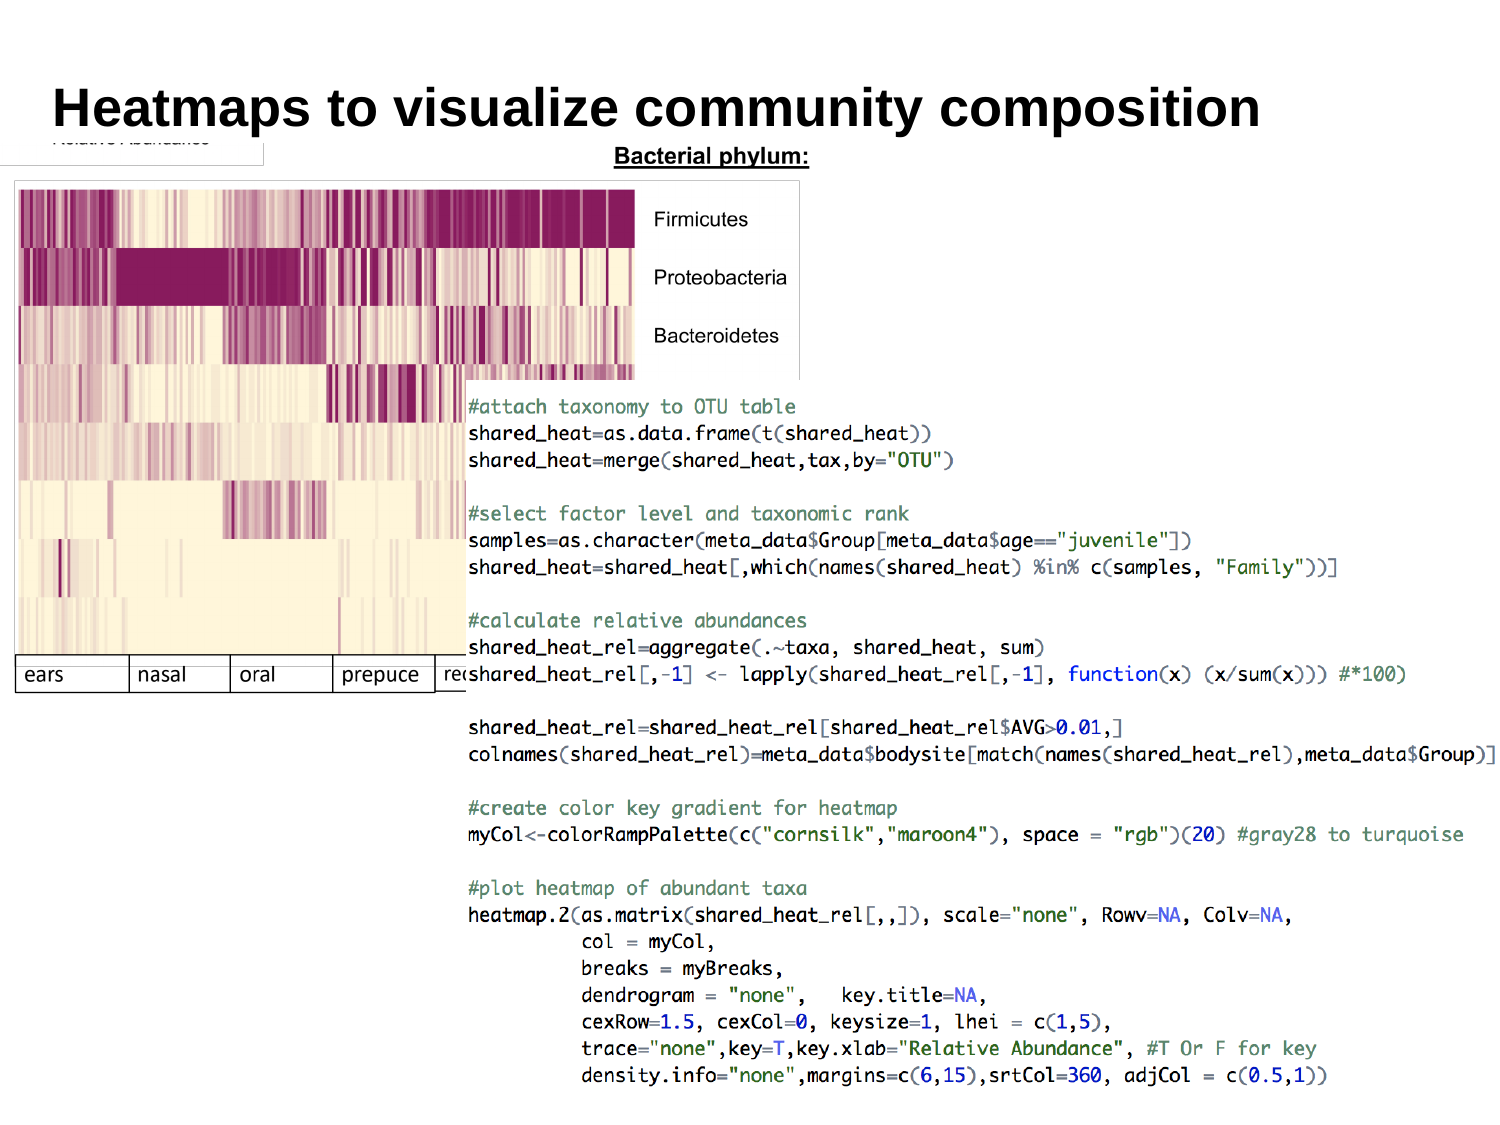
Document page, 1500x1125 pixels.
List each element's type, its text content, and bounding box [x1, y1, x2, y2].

text_box Heatmaps to visualize community composition [37, 0, 1332, 218]
picture [0, 143, 1500, 1099]
title [812, 59, 1397, 278]
